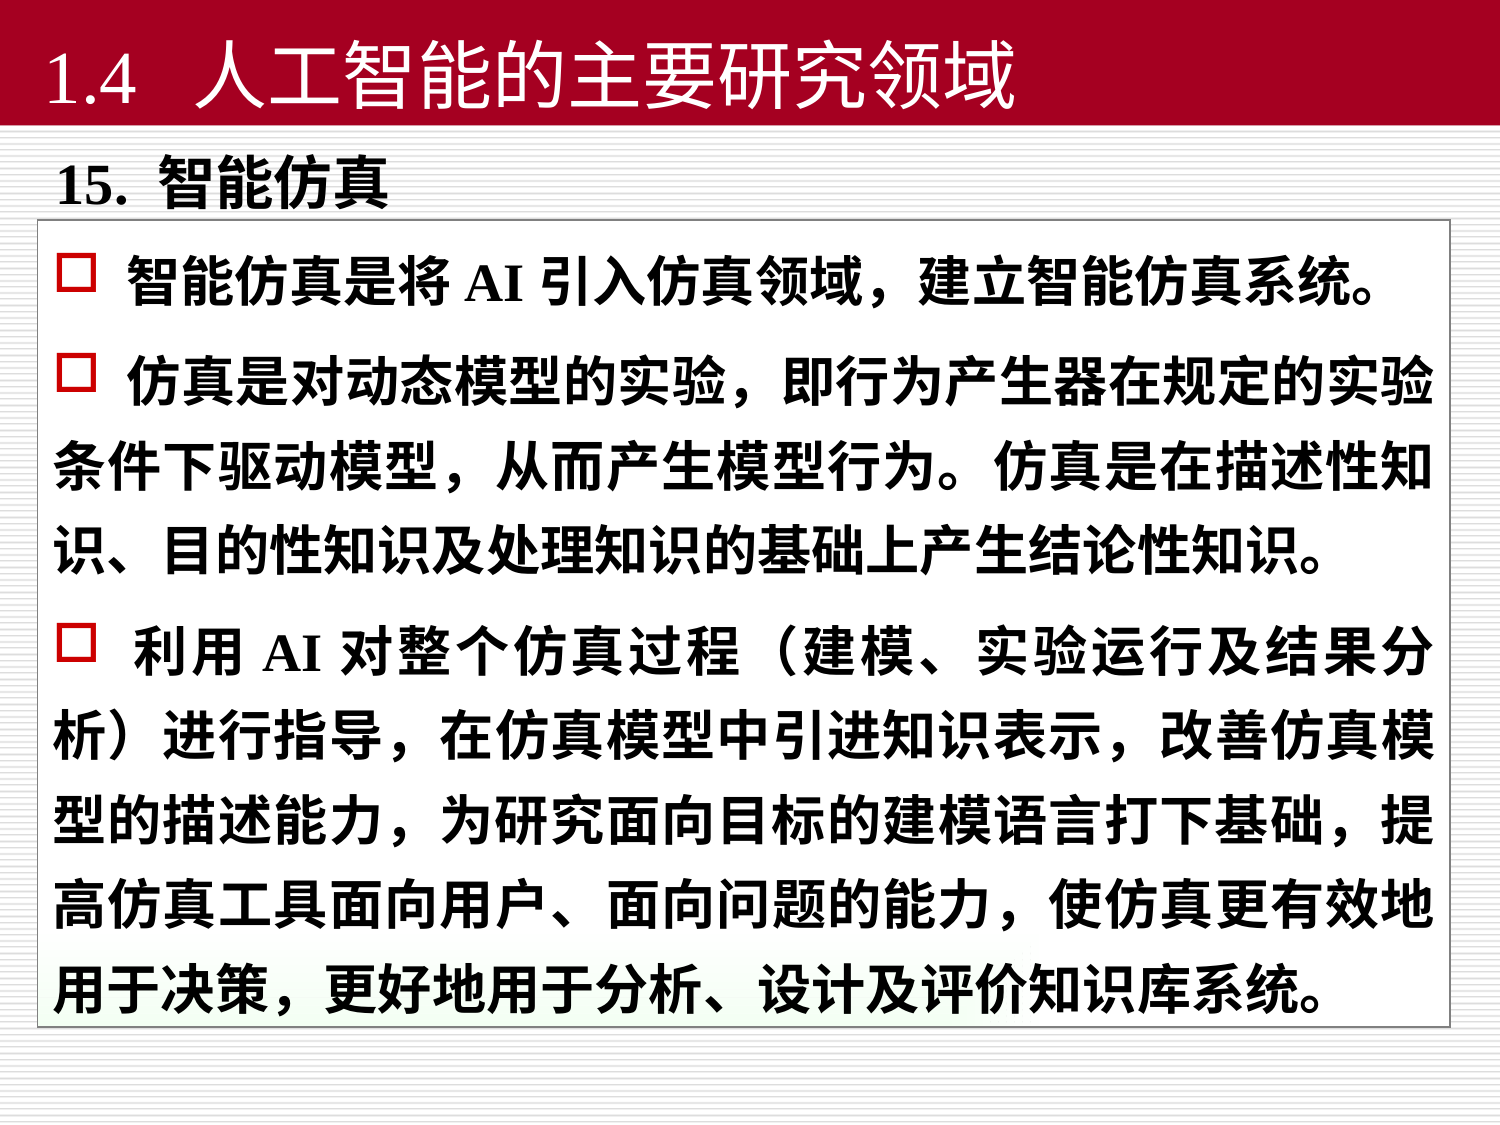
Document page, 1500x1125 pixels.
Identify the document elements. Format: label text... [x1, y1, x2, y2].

text_box 智能仿真是将AI引入仿真领域，建立智能仿真系统。 仿真是对动态模型的实验，即行为产生器在规定的实验条件下驱动模型，从而产生模型行为。仿真是在描述性知识、目的性知识及处理知识的基础上产生结论性知识。 利用AI对整个仿真过程（建模、实验运行及结果分析）进行指导，在仿真模型中引进知识表示，改善仿真模型的描述能力，为研究面向目标的建模语言打下基础，提高仿真工具面向用户、面向问题的能力，使仿真更有效地用于决策，更好地用于分析、设计及评价知识库系统。 [37, 219, 1450, 1028]
slide_number [1137, 1062, 1463, 1122]
picture [0, 126, 1500, 1125]
text_box 15. 智能仿真 [41, 139, 1459, 1025]
text_box 1.4 人工智能的主要研究领域 [0, 0, 1500, 126]
